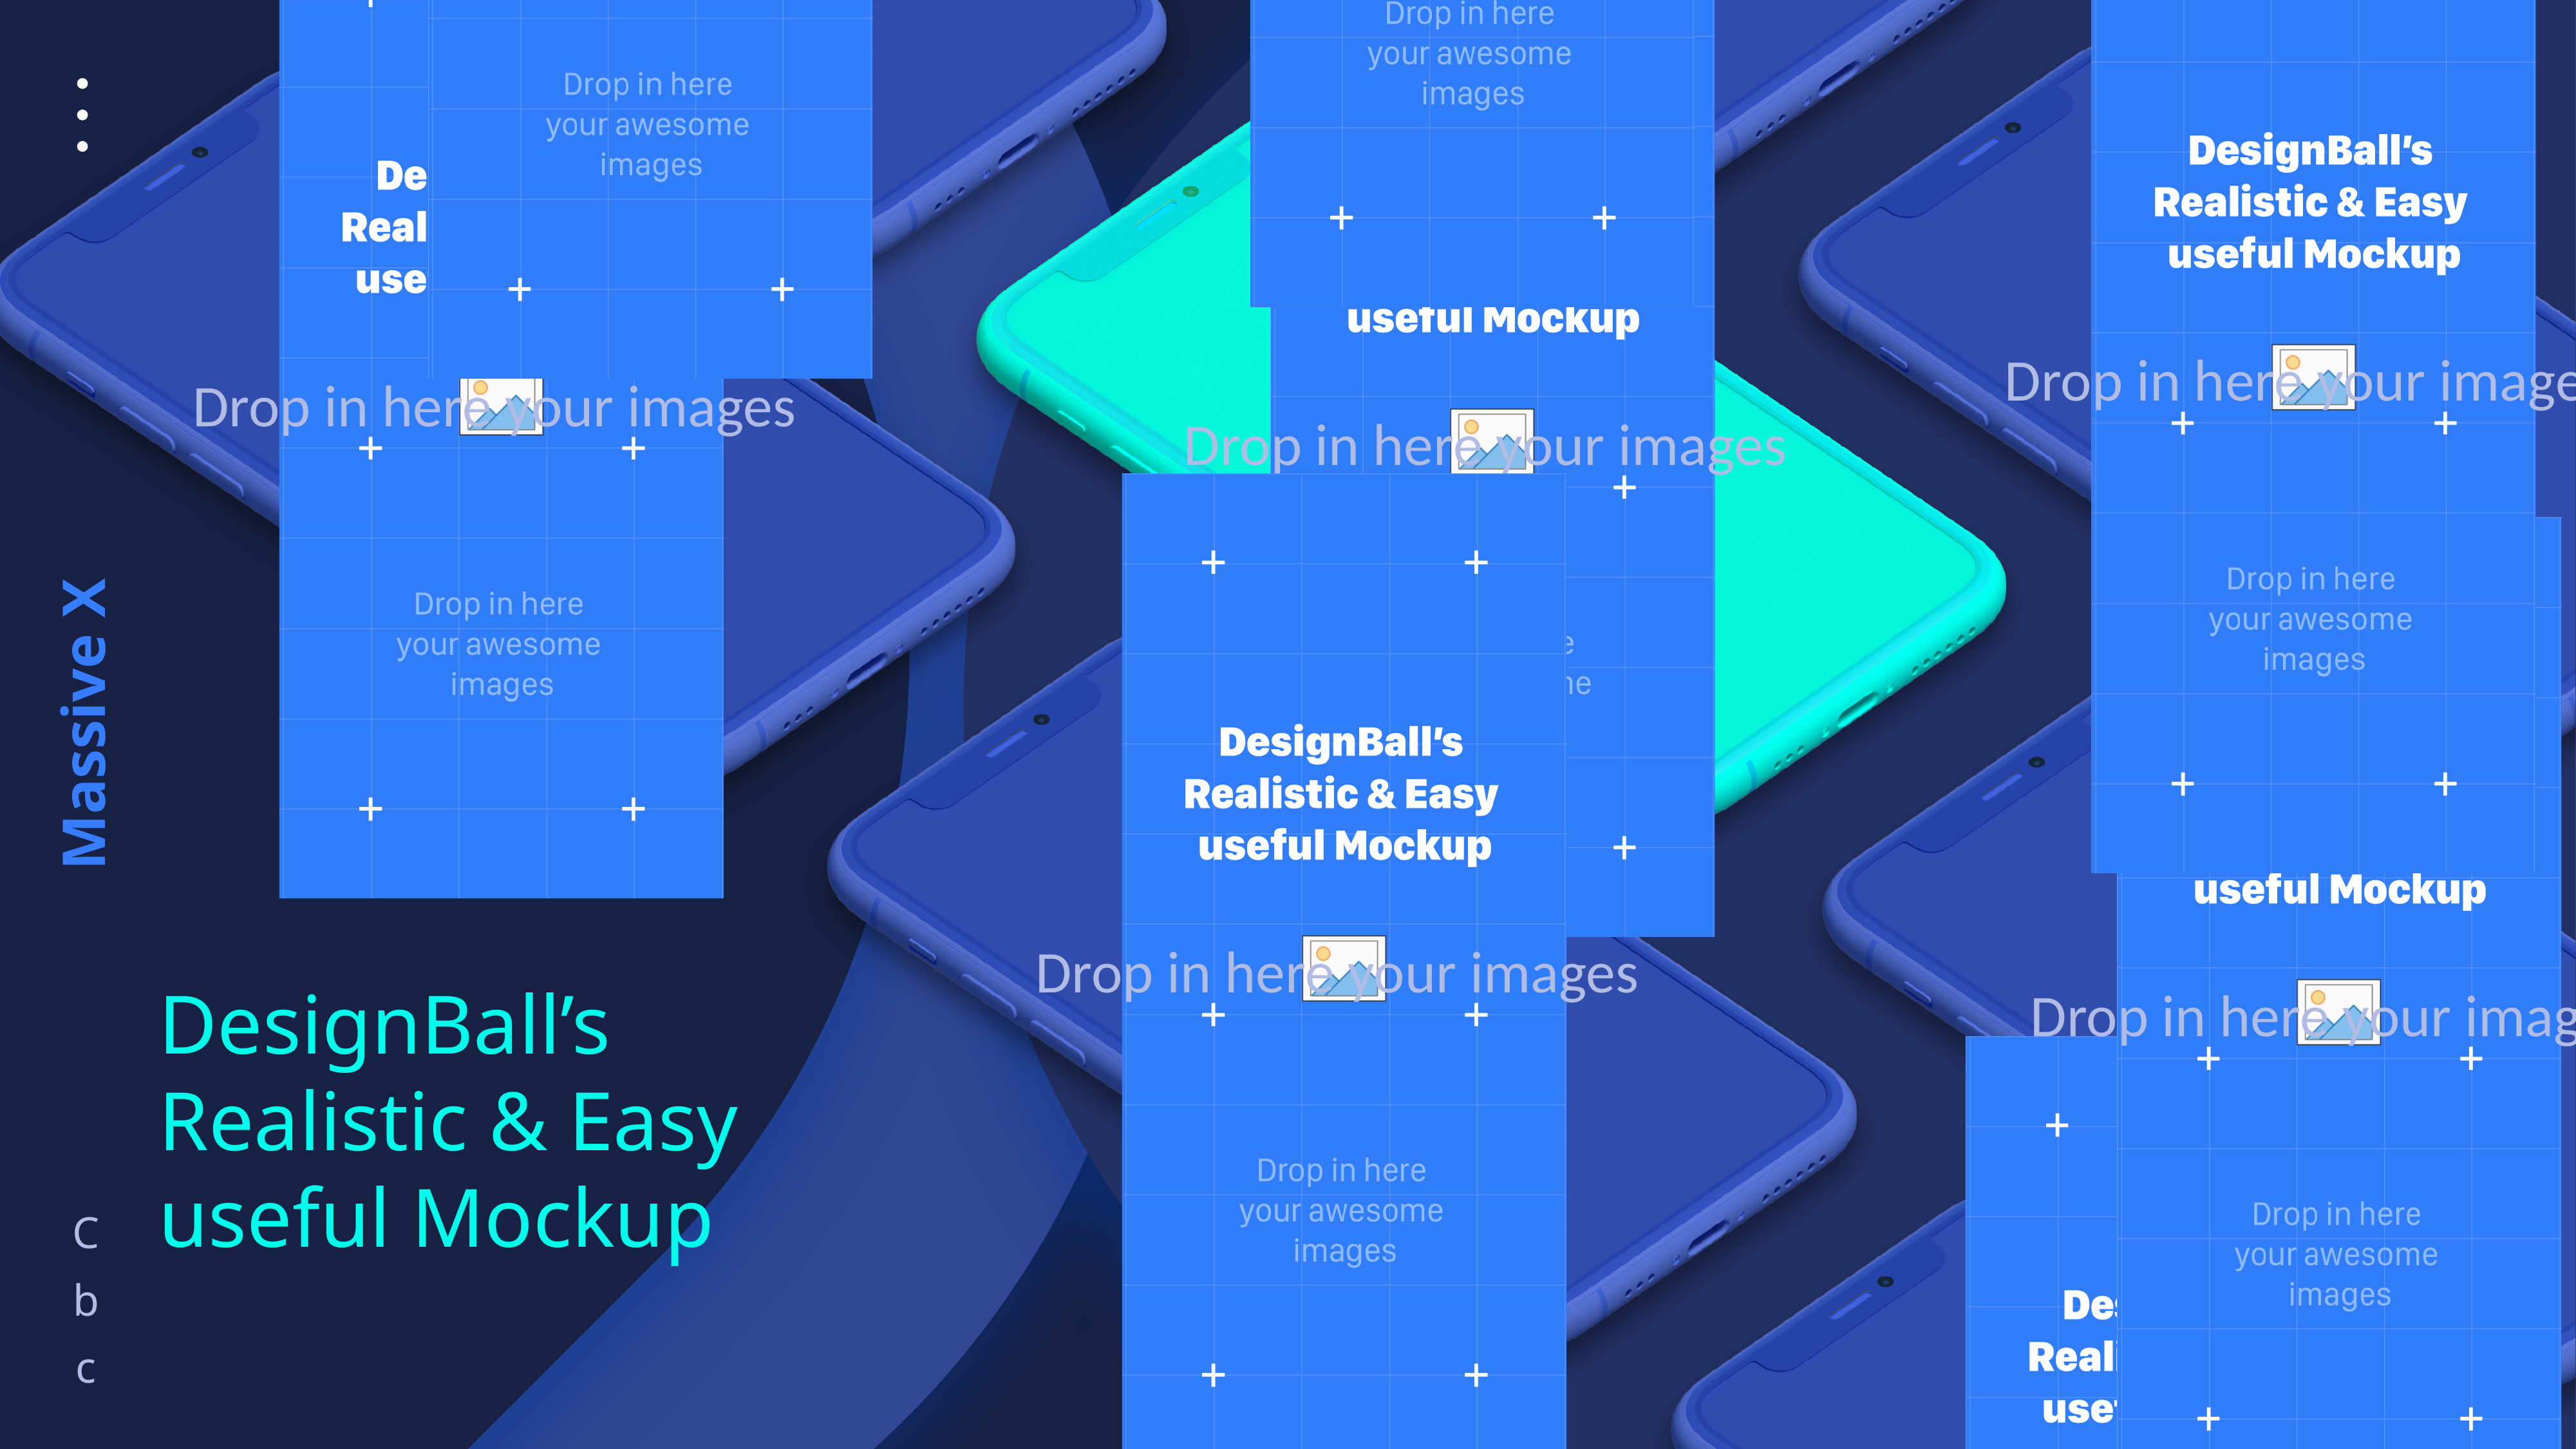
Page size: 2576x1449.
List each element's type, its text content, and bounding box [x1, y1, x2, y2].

picture [0, 0, 2576, 1449]
text_box DesignBall’s Realistic & Easy useful Mockup [149, 969, 764, 1269]
